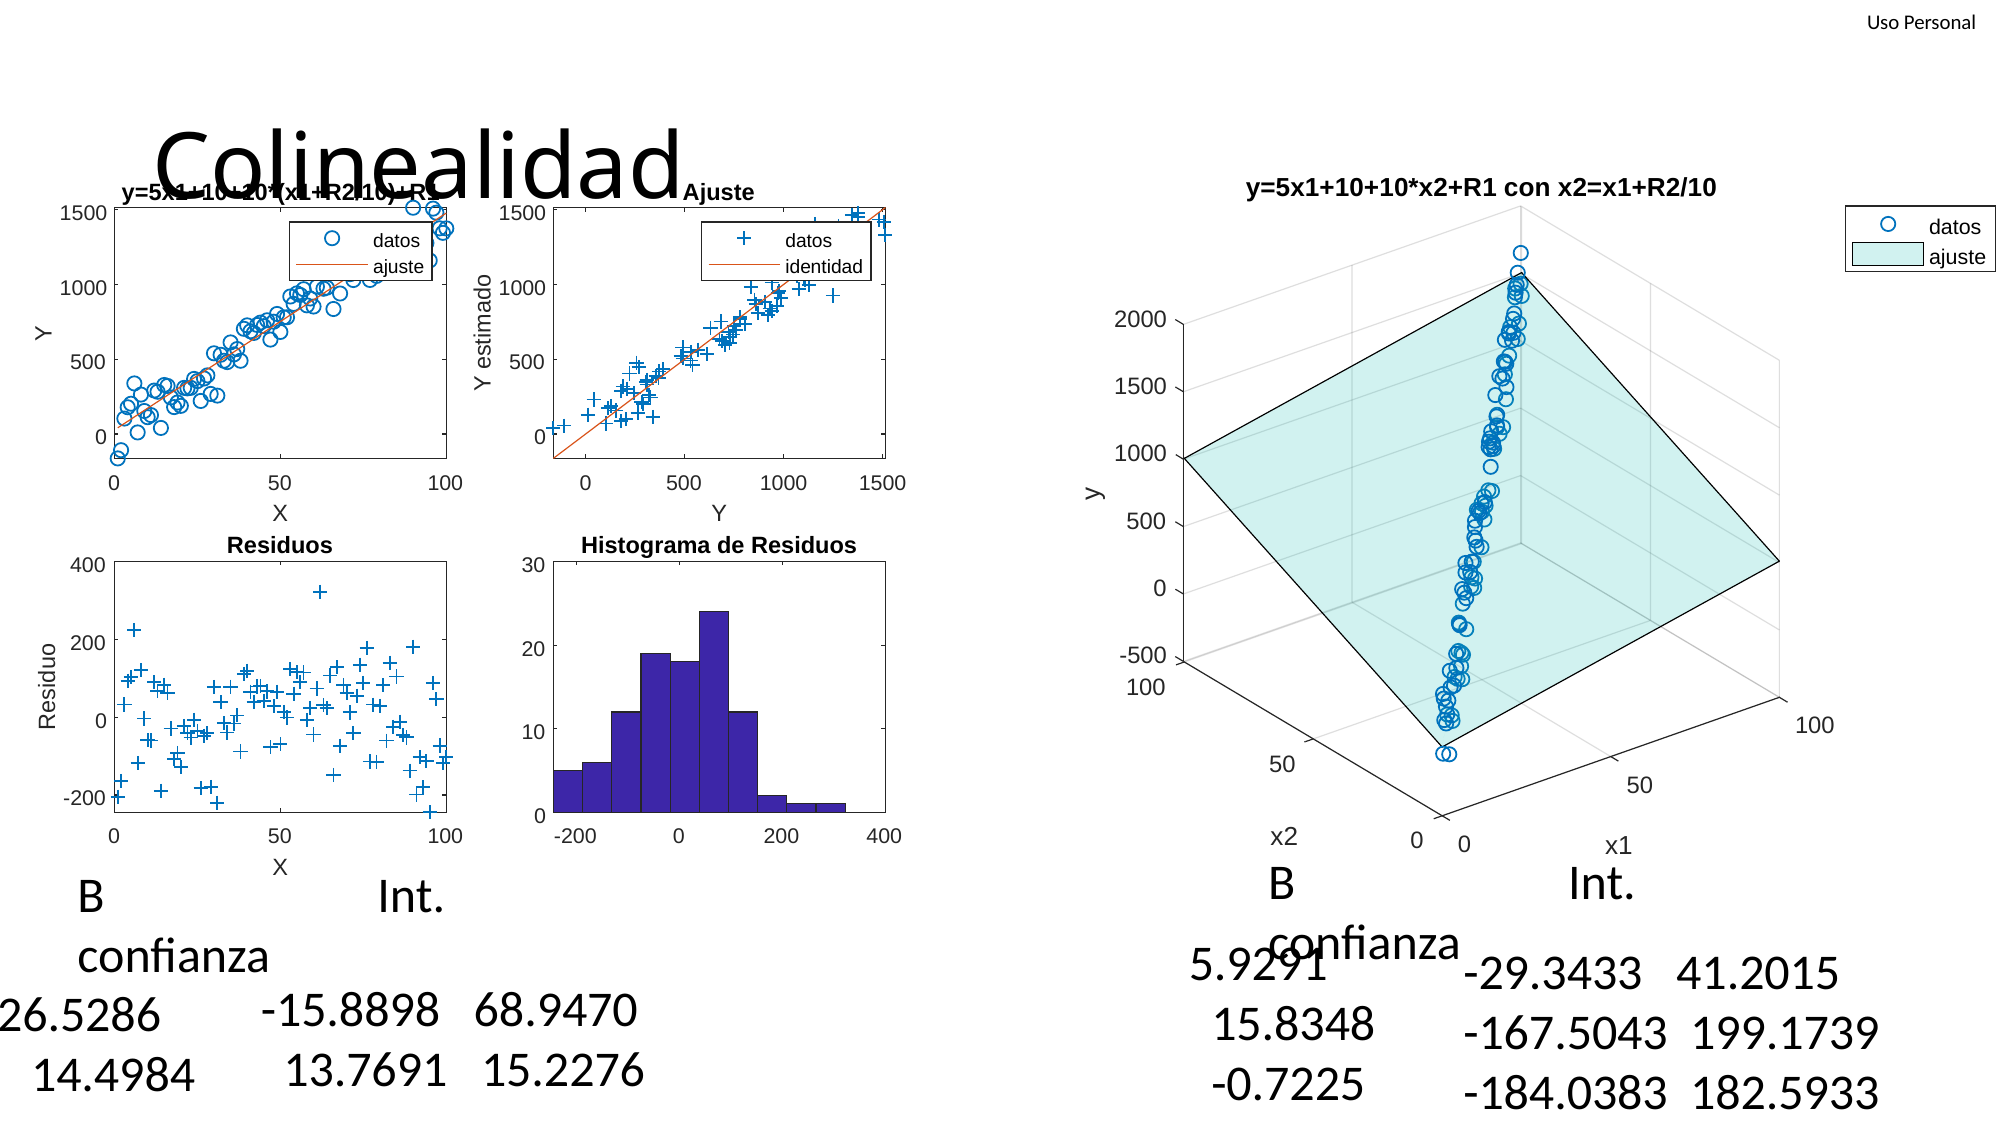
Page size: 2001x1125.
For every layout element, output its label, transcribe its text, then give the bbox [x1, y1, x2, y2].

text_box B Int. confianza [62, 896, 633, 973]
title Colinealidad [137, 59, 1863, 278]
text_box 26.5286 14.4984 [0, 973, 250, 1109]
text_box 5.9291 15.8348 -0.7225 [1162, 922, 1412, 1118]
picture [0, 150, 980, 896]
text_box B Int. confianza [1253, 896, 1824, 977]
text_box -15.8898 68.9470 13.7691 15.2276 [234, 968, 752, 1104]
picture [1070, 150, 2000, 896]
text_box -29.3433 41.2015 -167.5043 199.1739 -184.0383 182.5933 [1437, 932, 1938, 1125]
